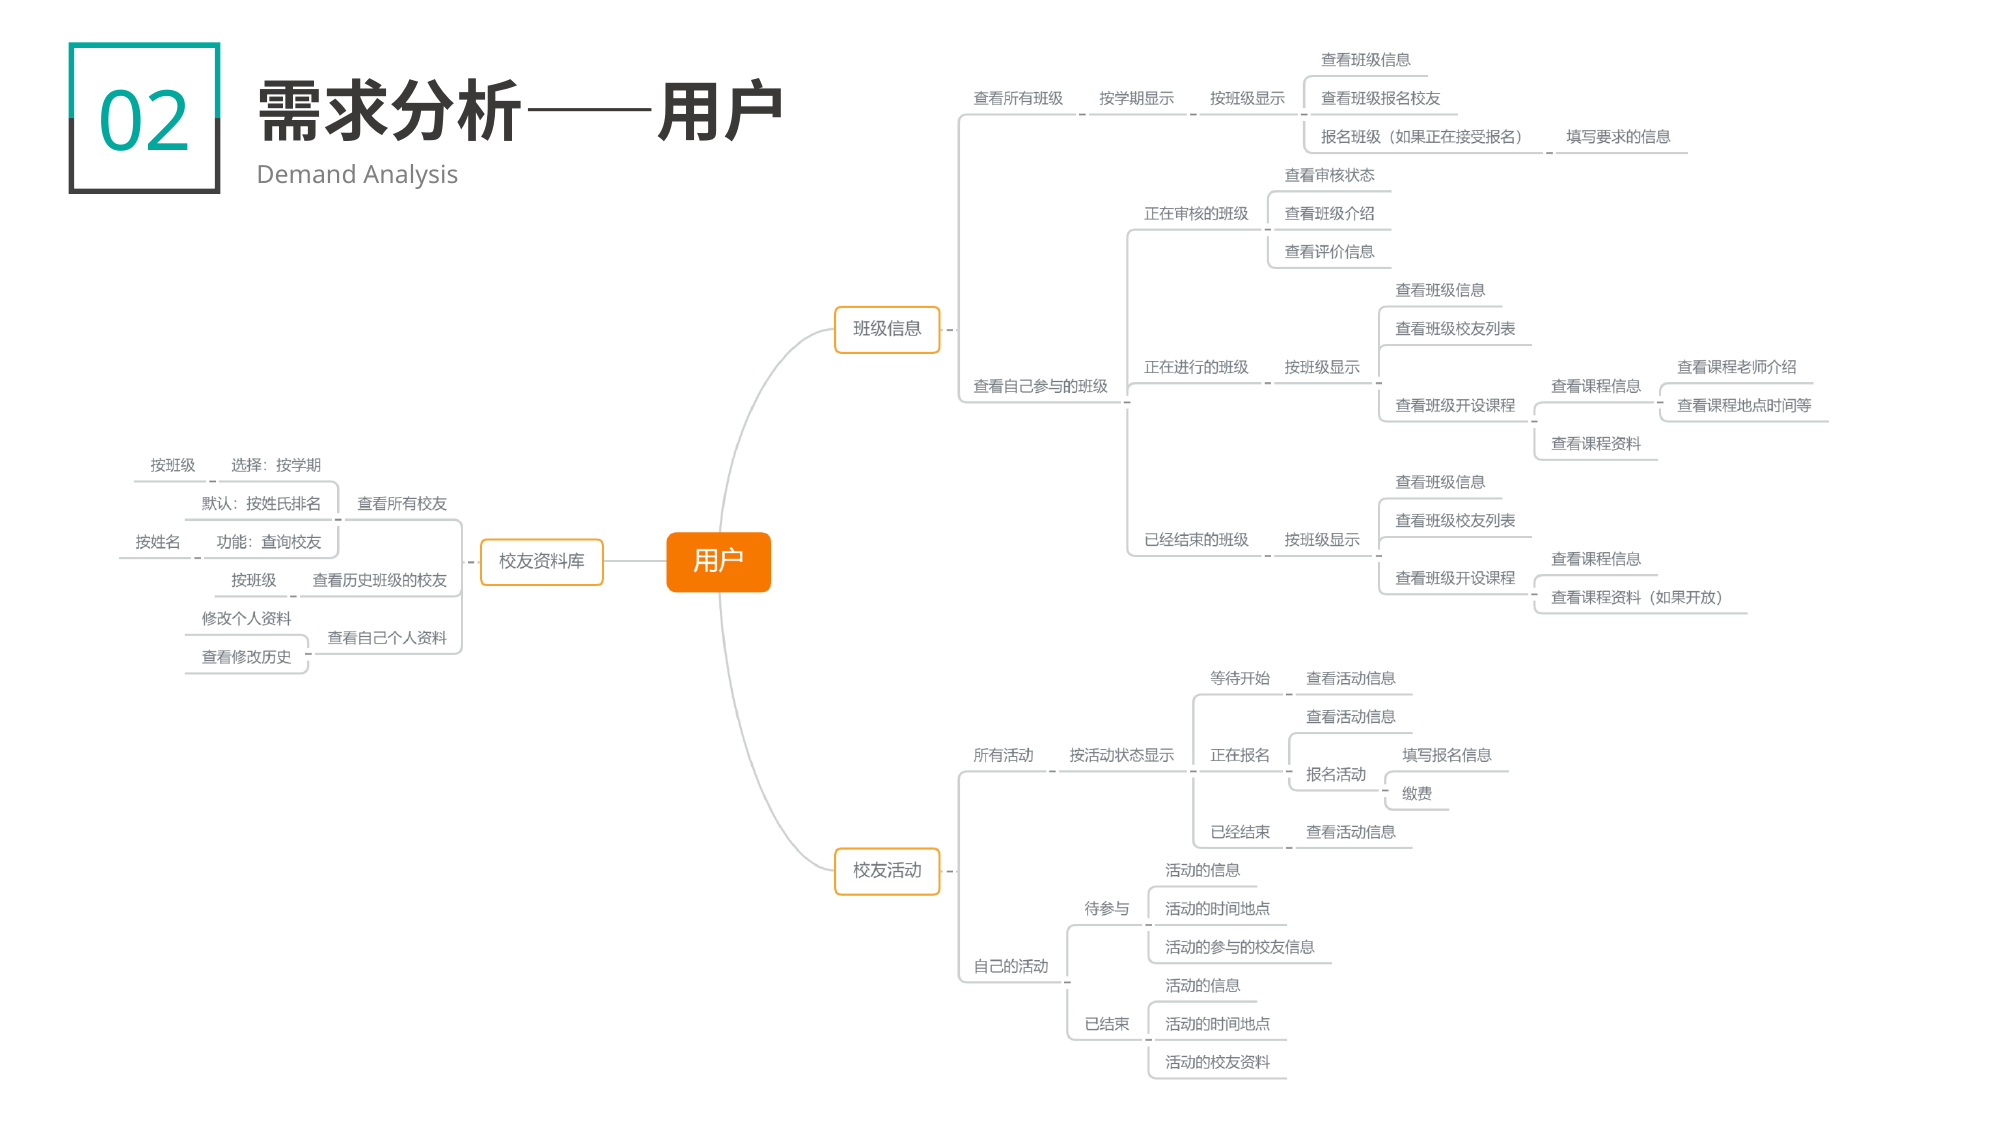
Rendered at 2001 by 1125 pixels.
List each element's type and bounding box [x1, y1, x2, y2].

picture [48, 0, 1952, 1125]
text_box [241, 60, 1398, 195]
